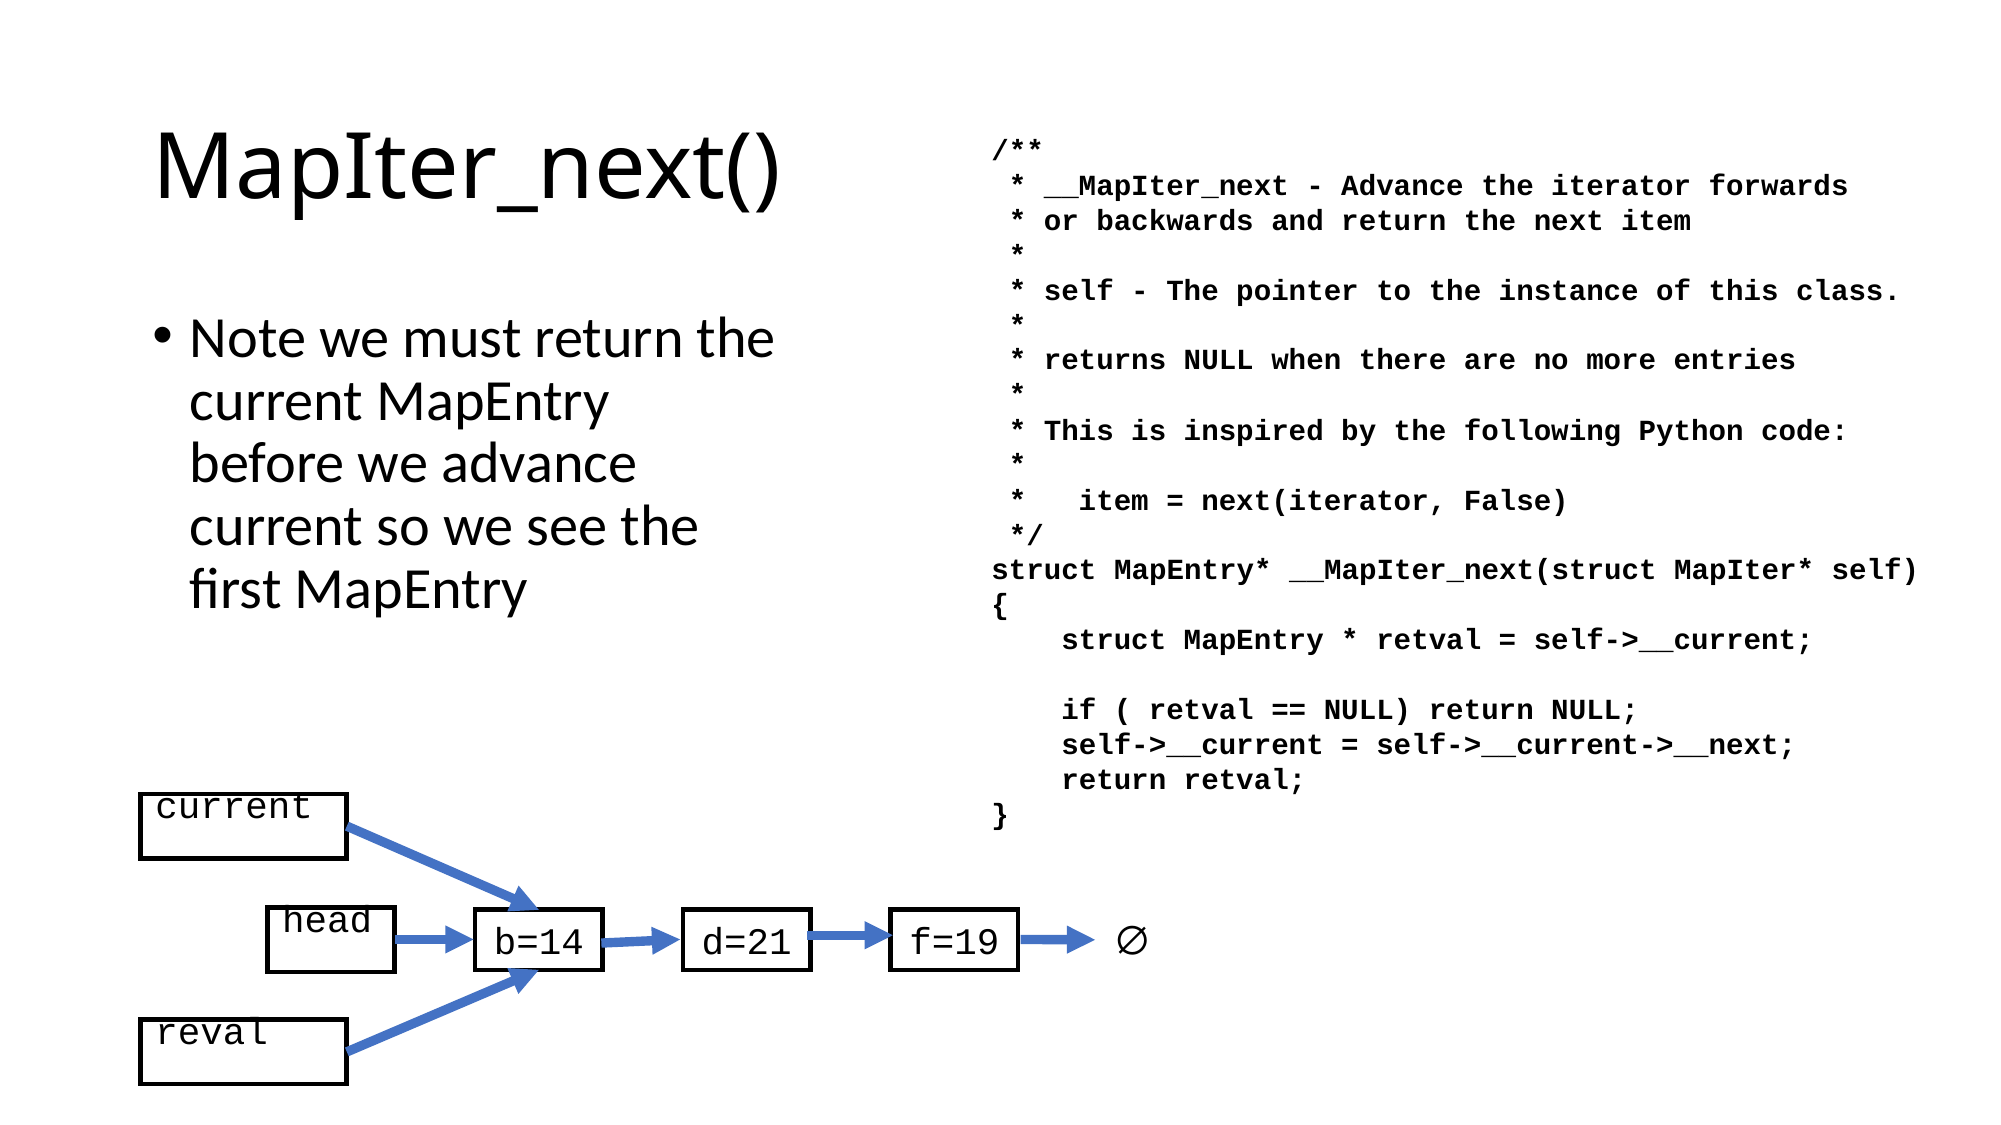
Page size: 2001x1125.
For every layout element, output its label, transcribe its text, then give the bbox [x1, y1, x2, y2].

text_box b=14 [474, 909, 603, 971]
title MapIter_next() [137, 59, 1000, 278]
text_box current [140, 793, 348, 859]
text_box ∅ [1094, 907, 1146, 973]
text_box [601, 939, 681, 944]
list Note we must return the current MapEntry before we advance current so we see the first MapEntry [137, 299, 793, 1014]
text_box f=19 [890, 909, 1019, 971]
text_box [346, 826, 539, 910]
text_box /** * __MapIter_next - Advance the iterator forwards * or backwards and return the next item * * self - The pointer to the instance of this class. * * returns NULL when there are no more entries * * This is inspired by the following Python code: * * item = next(iterator, False) */ struct MapEntry* __MapIter_next(struct MapIter* self) { struct MapEntry * retval = self->__current; if ( retval == NULL) return NULL; self->__current = self->__current->__next; return retval; } [976, 123, 1934, 838]
text_box reval [140, 1019, 348, 1085]
text_box head [266, 907, 396, 973]
text_box d=21 [682, 909, 811, 971]
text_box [346, 969, 539, 1052]
